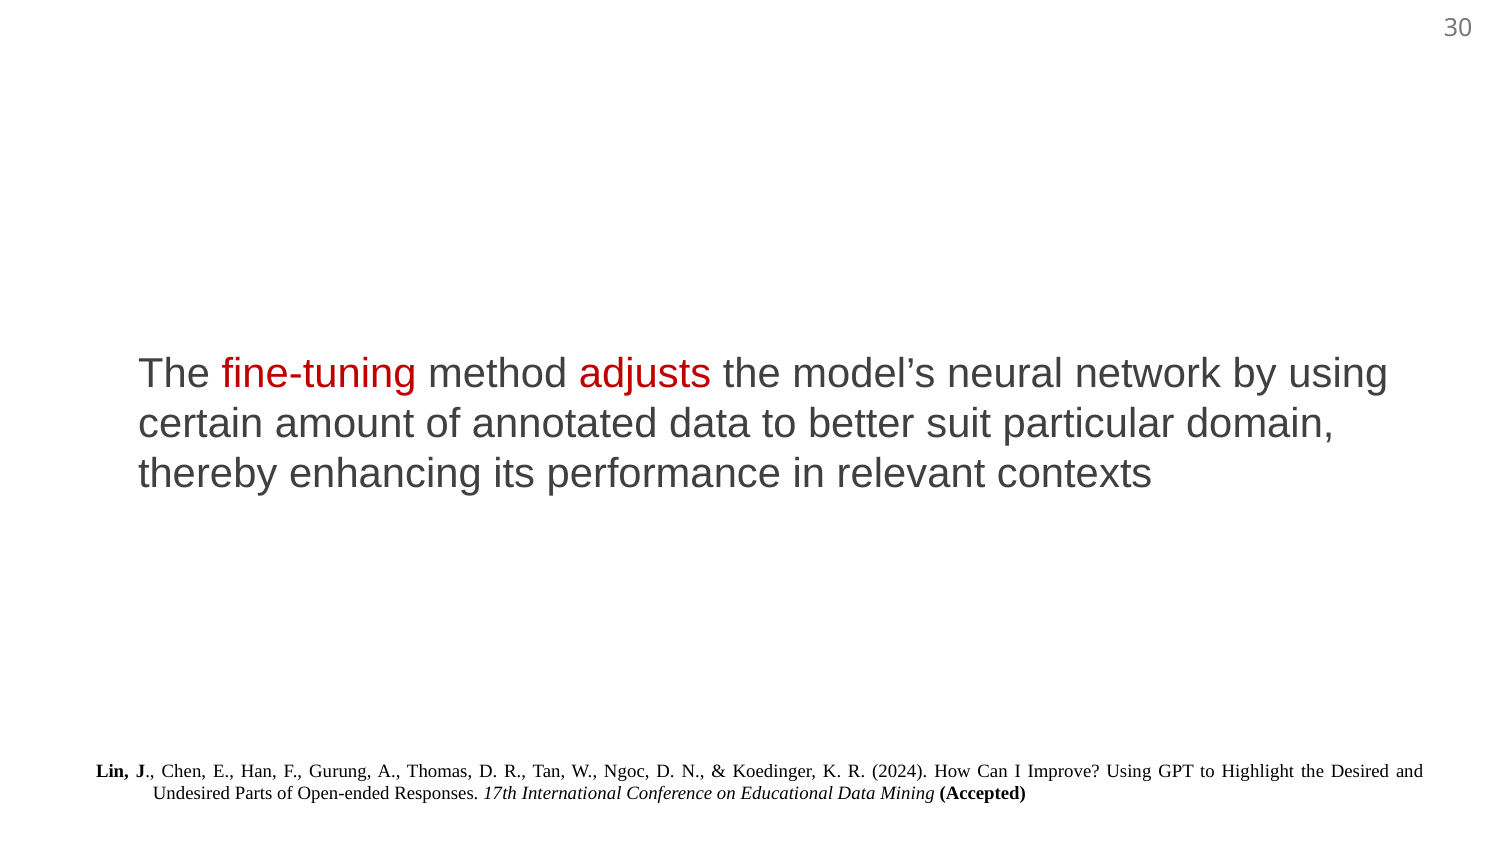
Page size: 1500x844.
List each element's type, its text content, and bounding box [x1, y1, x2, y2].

text_box Lin, J., Chen, E., Han, F., Gurung, A., Thomas, D. R., Tan, W., Ngoc, D. N., & Koedinger, K. R. (2024). How Can I Improve? Using GPT to Highlight the Desired and Undesired Parts of Open-ended Responses. 17th International Conference on Educational Data Mining (Accepted) [81, 751, 1438, 844]
slide_number 30 [1149, 5, 1488, 51]
text_box The fine-tuning method adjusts the model’s neural network by using certain amount of annotated data to better suit particular domain, thereby enhancing its performance in relevant contexts [123, 338, 1432, 504]
